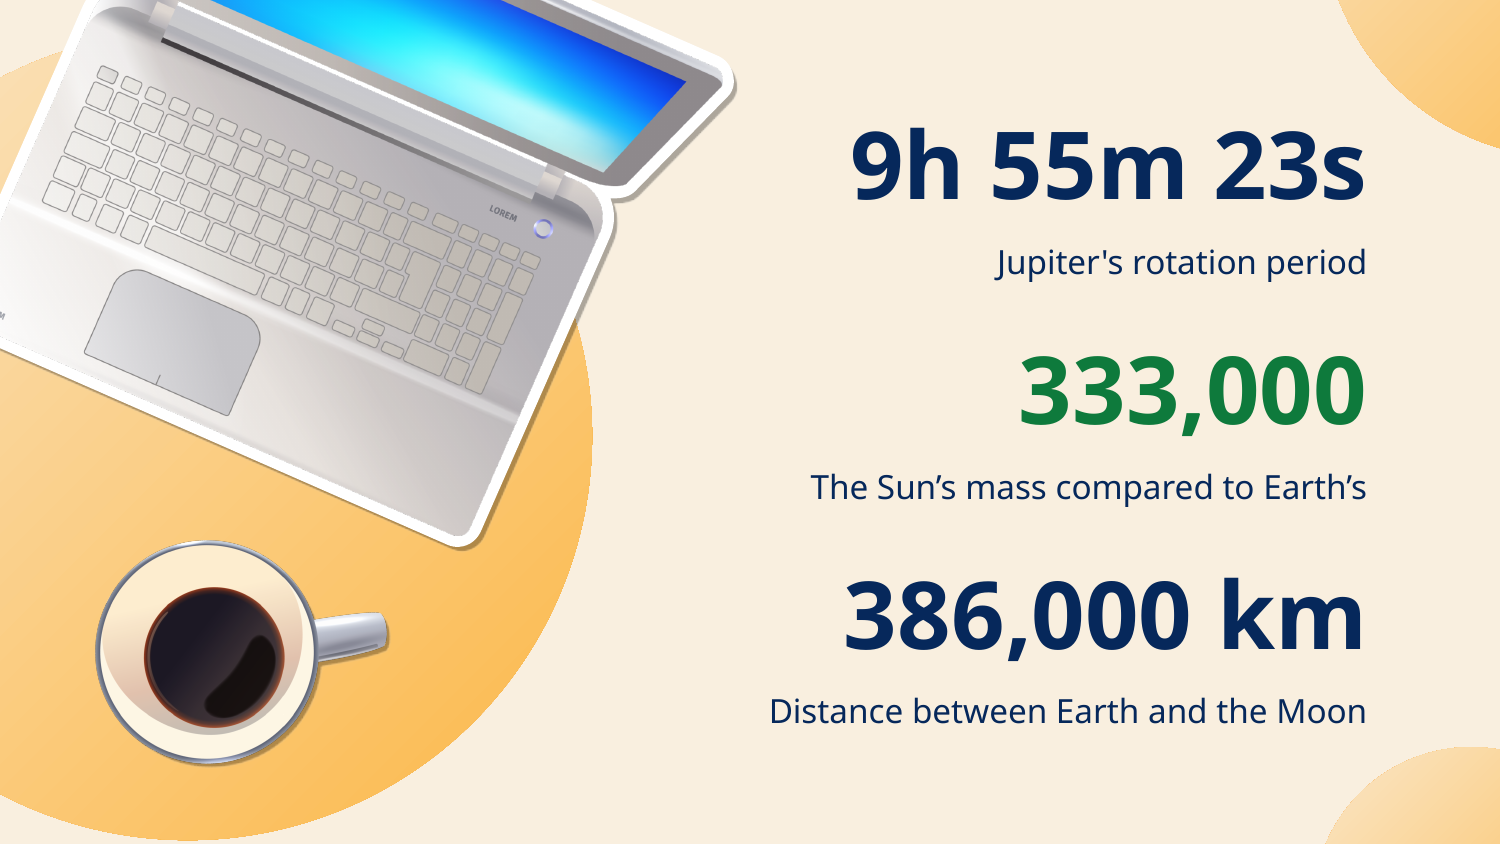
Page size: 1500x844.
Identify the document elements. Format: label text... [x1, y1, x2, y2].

title 386,000 km [728, 565, 1383, 669]
title 9h 55m 23s [728, 115, 1383, 234]
title 333,000 [728, 340, 1383, 444]
subtitle The Sun’s mass compared to Earth’s [728, 444, 1383, 504]
subtitle Distance between Earth and the Moon [728, 669, 1383, 728]
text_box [0, 0, 724, 823]
subtitle Jupiter's rotation period [728, 234, 1383, 279]
